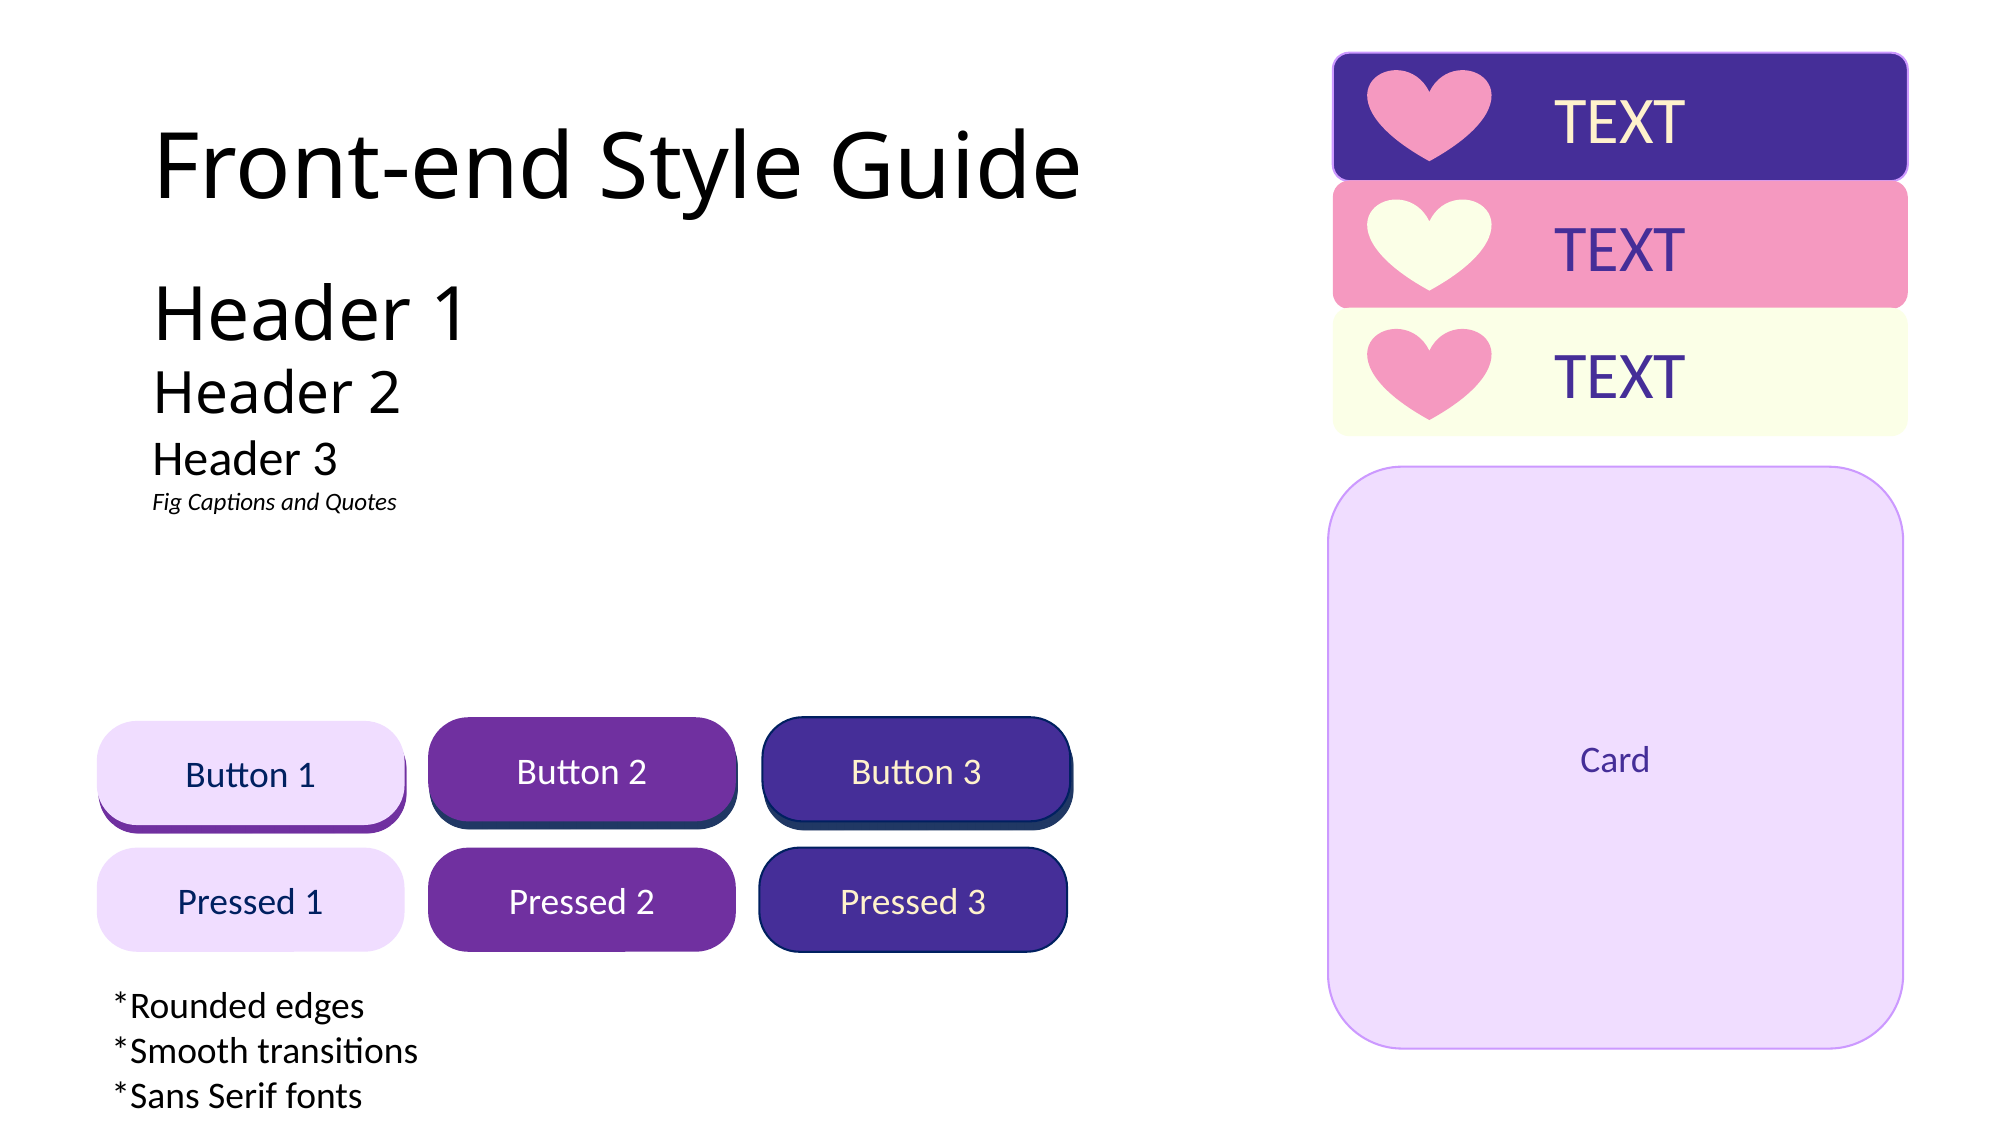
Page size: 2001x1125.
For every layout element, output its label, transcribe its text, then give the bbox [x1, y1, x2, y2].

text_box [1366, 327, 1493, 422]
title Front-end Style Guide [137, 59, 1340, 278]
text_box Pressed 2 [427, 846, 737, 953]
text_box TEXT [1331, 51, 1909, 181]
text_box Pressed 3 [758, 846, 1069, 953]
text_box Button 1 [95, 719, 406, 827]
text_box *Rounded edges *Smooth transitions *Sans Serif fonts [96, 973, 1031, 1124]
text_box Header 1 Header 2 Header 3 Fig Captions and Quotes [137, 258, 567, 523]
text_box [1366, 69, 1493, 163]
text_box Pressed 1 [95, 846, 406, 953]
text_box TEXT [1331, 179, 1909, 308]
text_box [1366, 198, 1493, 292]
text_box TEXT [1331, 306, 1909, 438]
text_box Button 3 [761, 716, 1072, 823]
text_box Card [1327, 465, 1905, 1050]
text_box Button 2 [427, 716, 737, 823]
